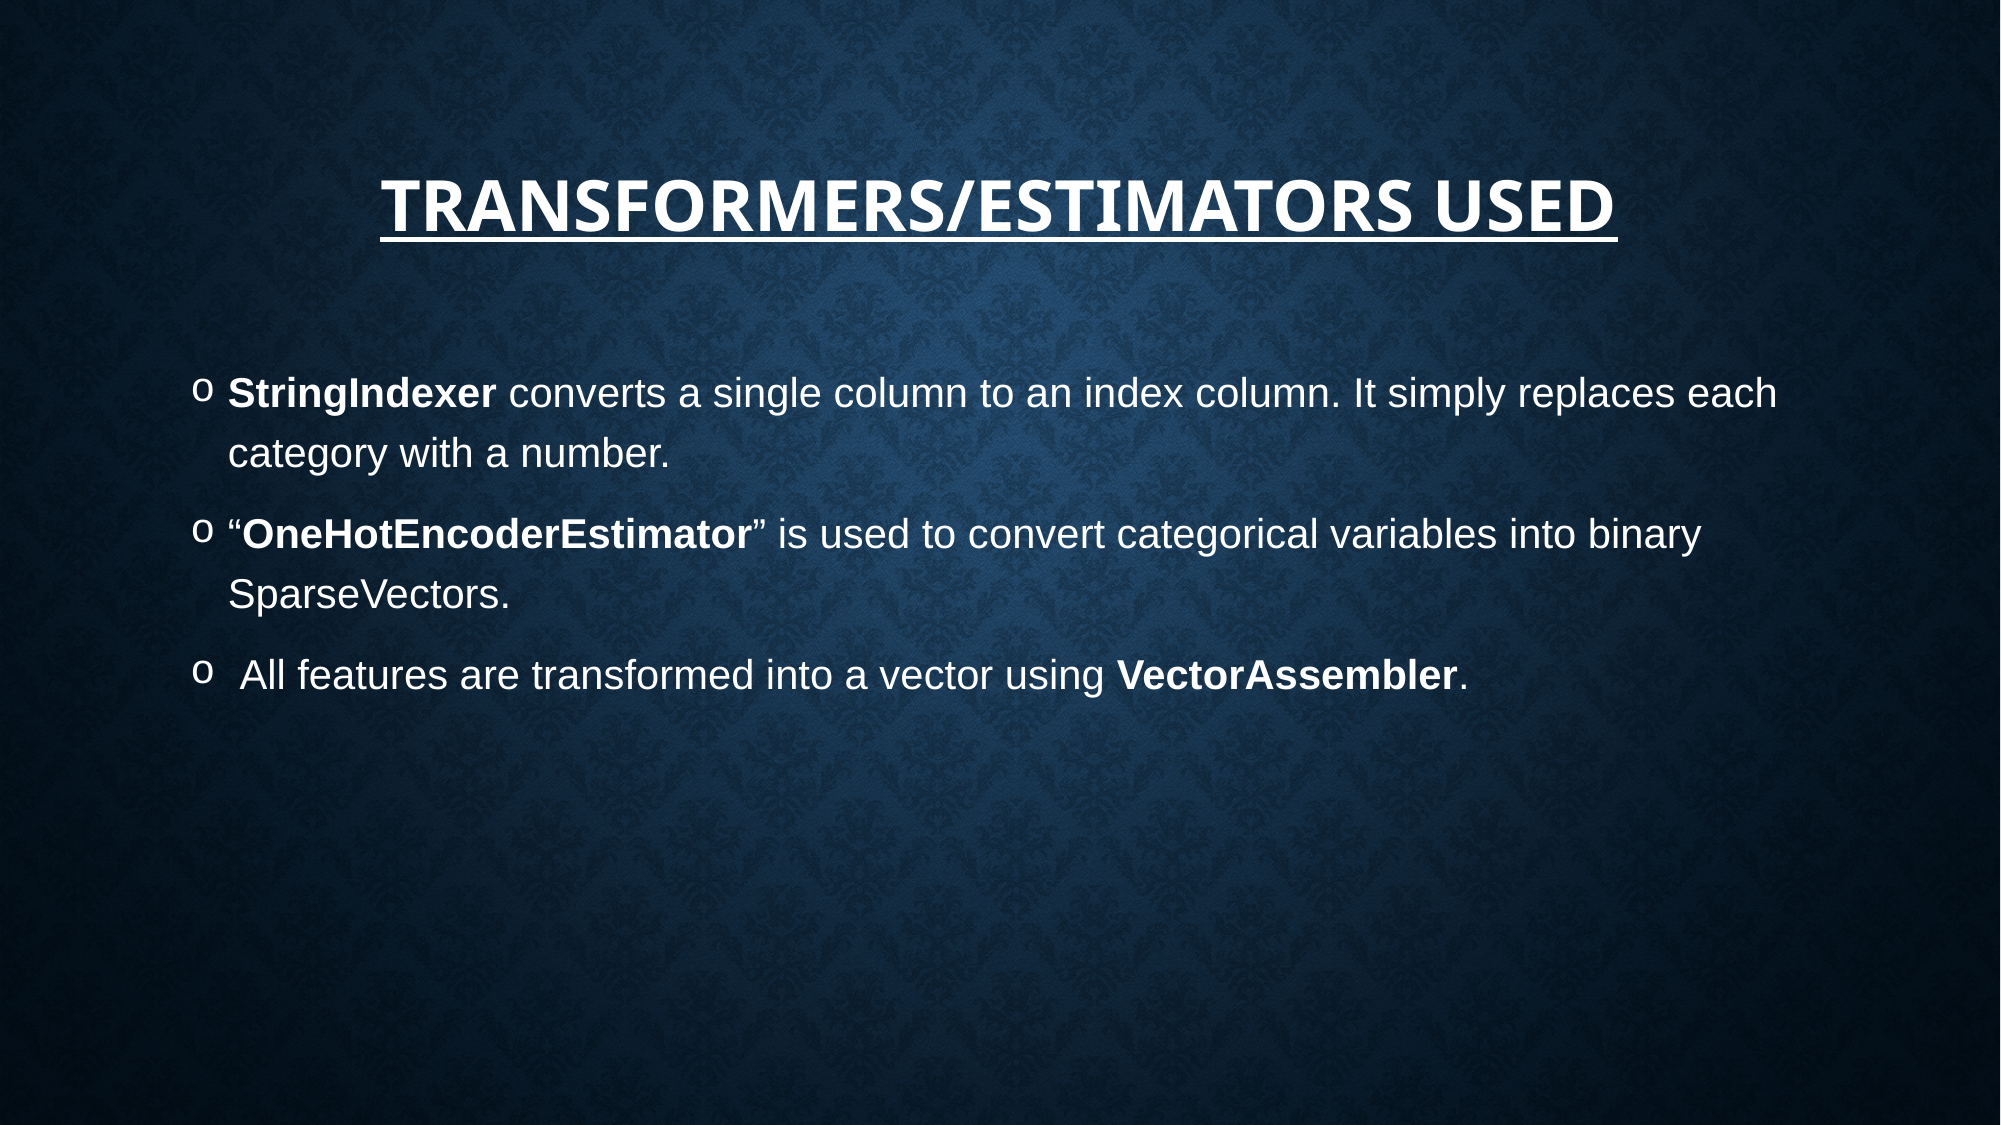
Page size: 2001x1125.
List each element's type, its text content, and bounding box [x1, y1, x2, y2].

title TRANSFORMERS/ESTIMATORS USED [149, 99, 1849, 318]
list StringIndexer converts a single column to an index column. It simply replaces each category with a number. “OneHotEncoderEstimator” is used to convert categorical variables into binary SparseVectors. All features are transformed into a vector using VectorAssembler. [175, 348, 1826, 829]
picture [0, 0, 2001, 1125]
